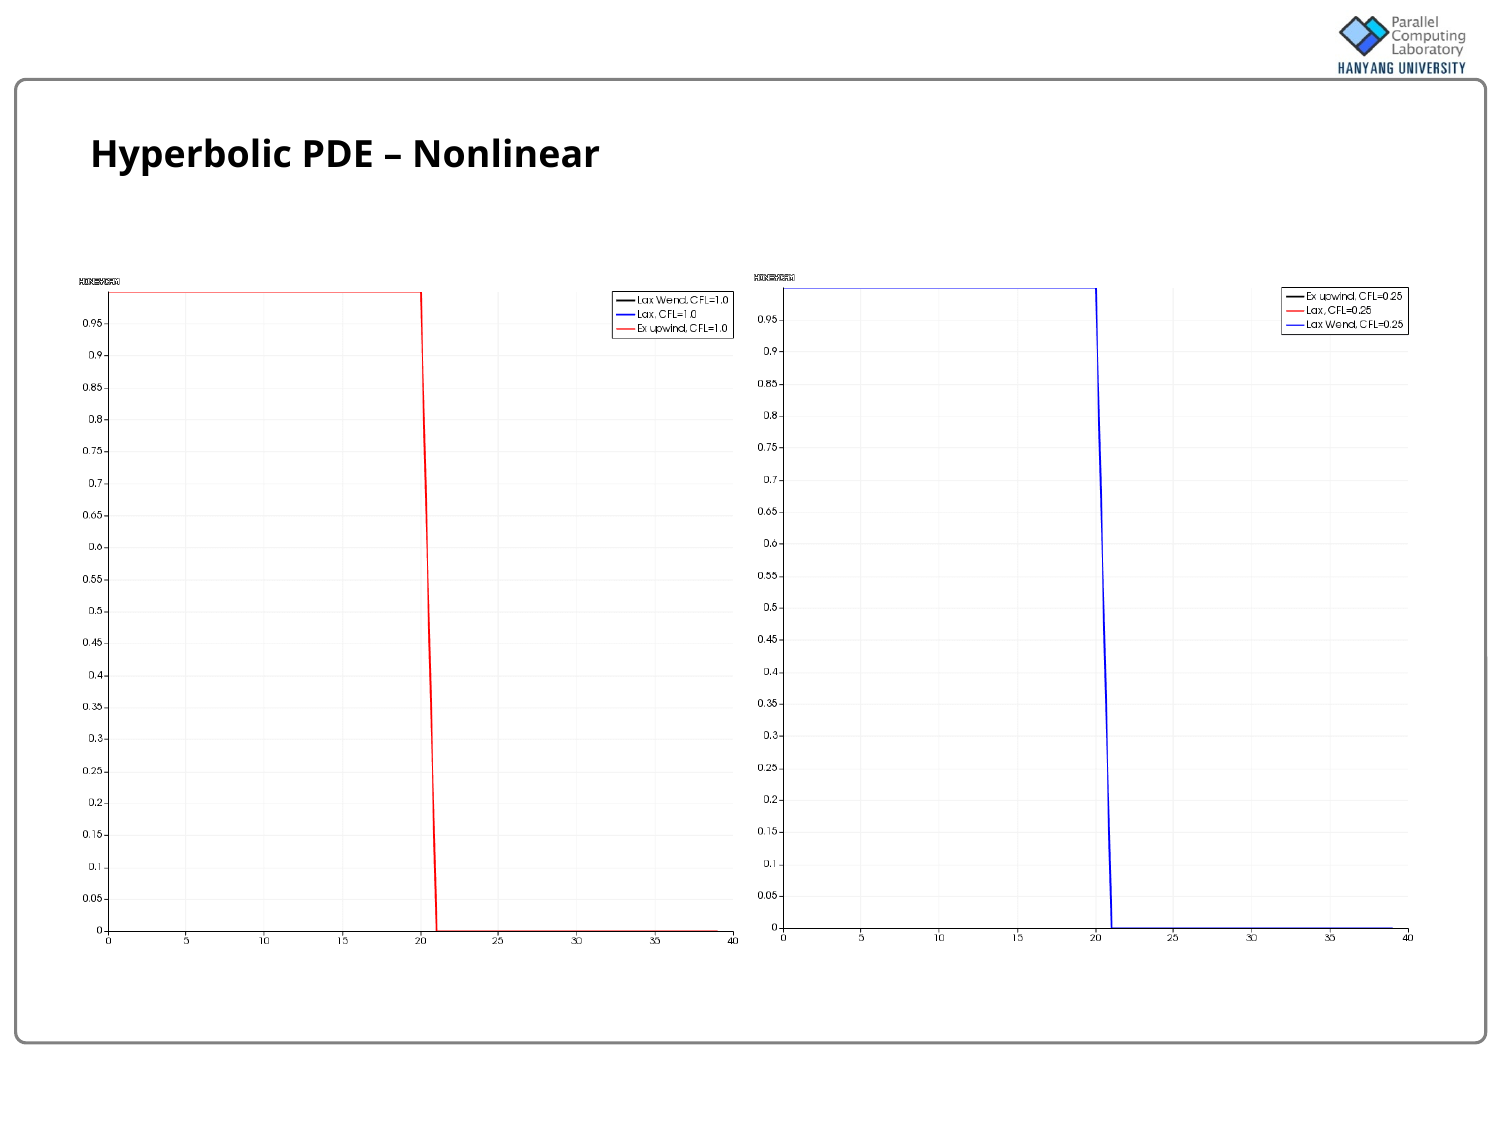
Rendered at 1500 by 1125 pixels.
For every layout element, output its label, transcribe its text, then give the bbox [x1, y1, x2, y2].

picture [1335, 10, 1469, 77]
picture [74, 270, 1426, 954]
title Hyperbolic PDE – Nonlinear [74, 128, 1426, 177]
